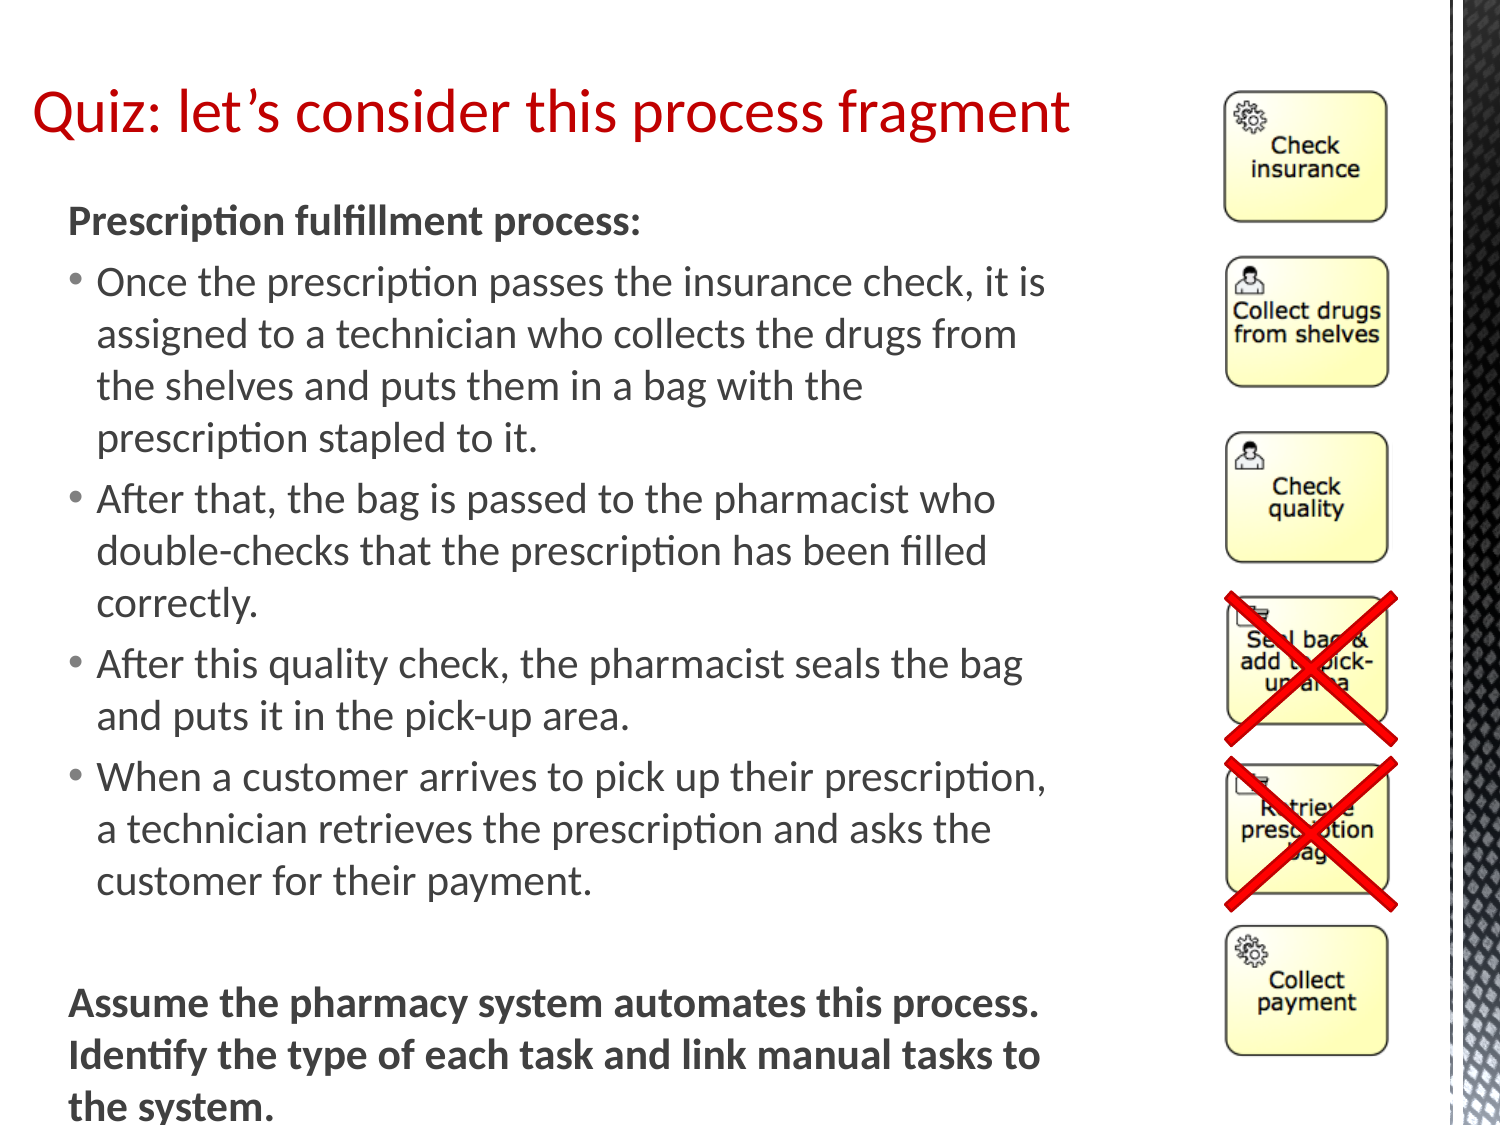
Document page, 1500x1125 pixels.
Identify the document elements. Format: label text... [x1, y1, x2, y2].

picture [1225, 593, 1394, 731]
text_box [1381, 736, 1398, 748]
title Quiz: let’s consider this process fragment [17, 42, 1465, 173]
picture [1224, 760, 1393, 899]
picture [1222, 85, 1392, 229]
picture [1223, 428, 1395, 572]
text_box [1224, 905, 1240, 913]
list Prescription fulfillment process: Once the prescription passes the insurance check, it is assigned to a technician who collects the drugs from the shelves and puts them in a bag with the prescription stapled to it. After that, the bag is passed to the pharmacist who double-checks that the prescription has been filled correctly. After this quality check, the pharmacist seals the bag and puts it in the pick-up area. When a customer arrives to pick up their prescription, a technician retrieves the prescription and asks the customer for their payment. Assume the pharmacy system automates this process. Identify the type of each task and link manual tasks to the system. [53, 184, 1092, 1125]
picture [1222, 921, 1394, 1061]
picture [1225, 252, 1393, 394]
picture [1447, 0, 1500, 1125]
text_box [1224, 738, 1241, 748]
text_box [1383, 901, 1398, 913]
